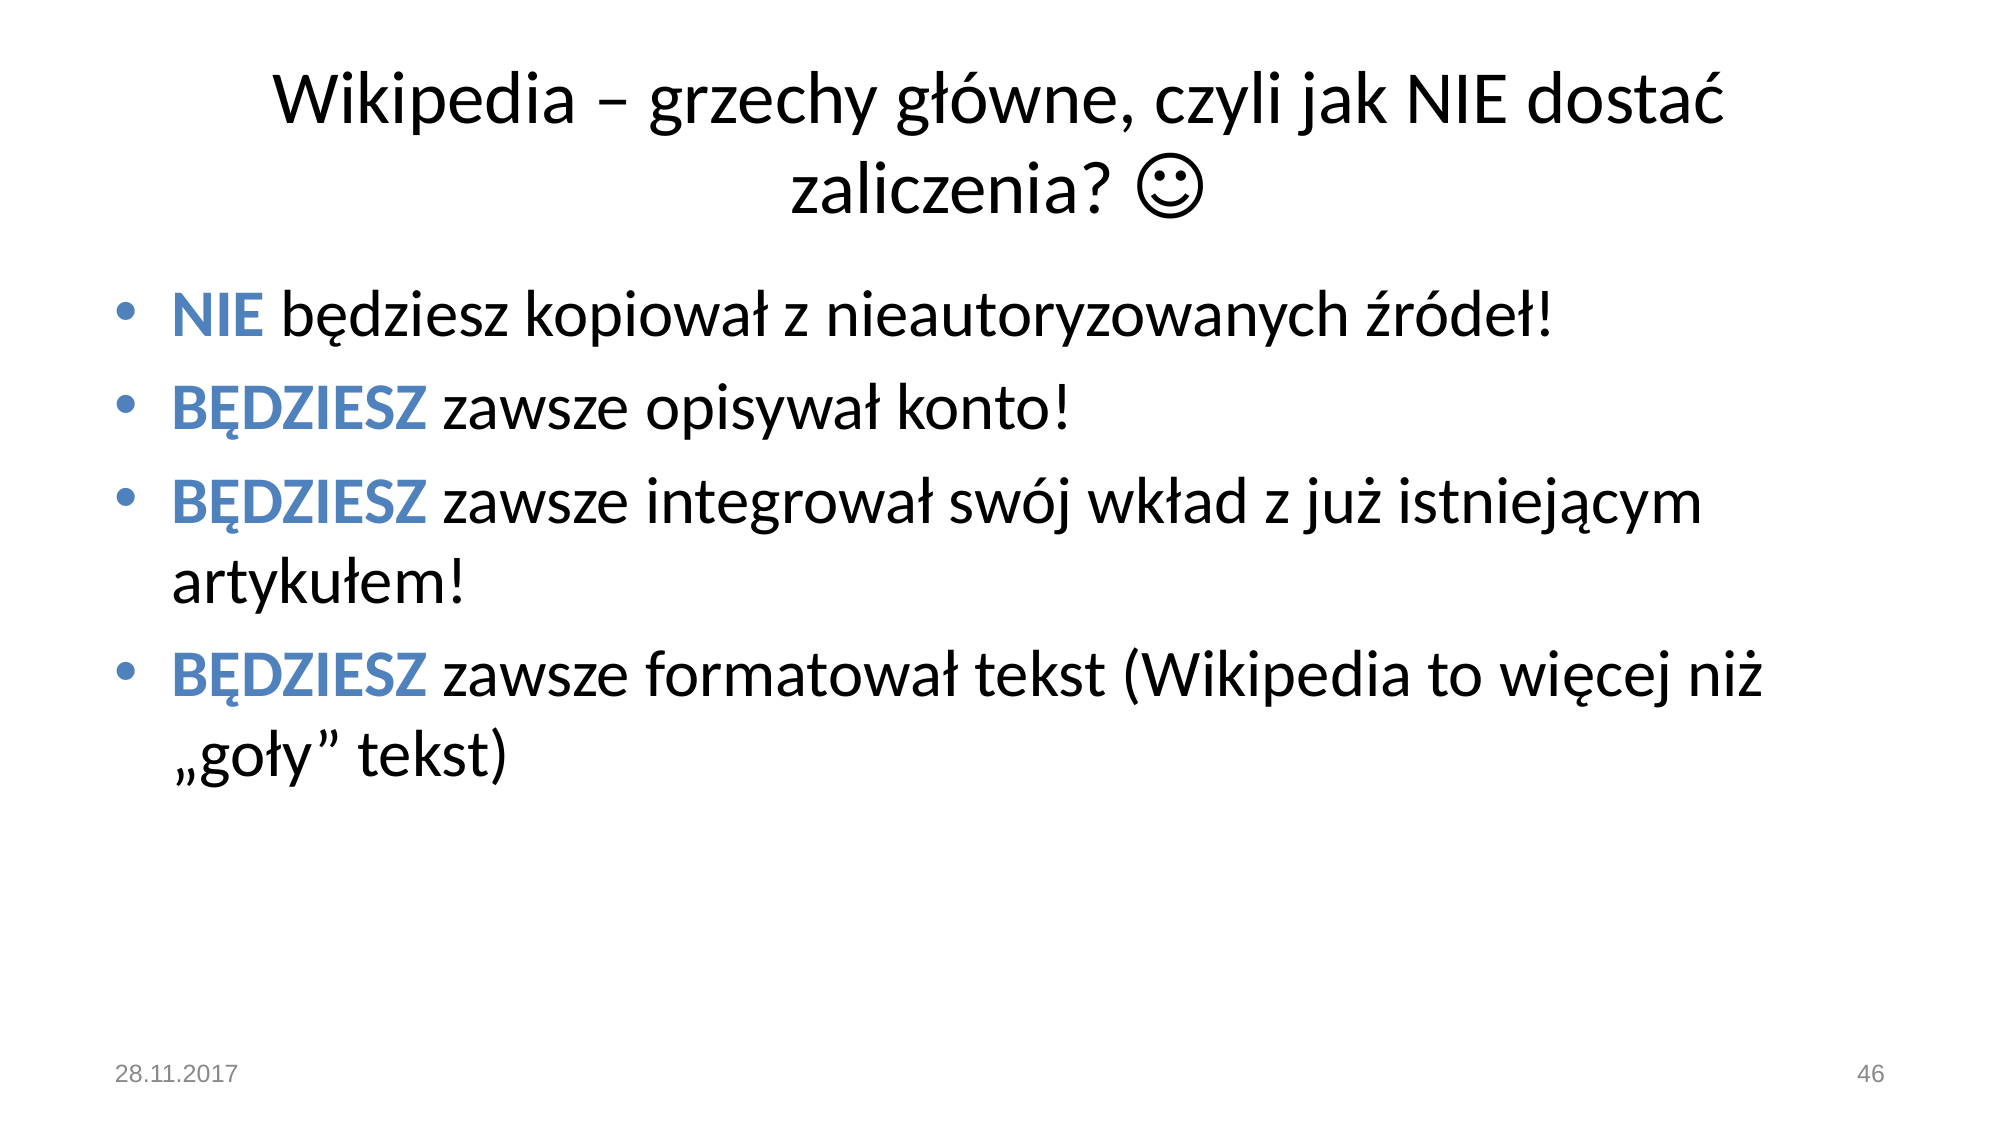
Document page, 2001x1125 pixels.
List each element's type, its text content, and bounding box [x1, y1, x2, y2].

title Wikipedia – grzechy główne, czyli jak NIE dostać zaliczenia? ☺ [99, 45, 1900, 233]
slide_number ‹#› [1433, 1042, 1900, 1103]
list NIE będziesz kopiował z nieautoryzowanych źródeł! BĘDZIESZ zawsze opisywał konto! BĘDZIESZ zawsze integrował swój wkład z już istniejącym artykułem! BĘDZIESZ zawsze formatował tekst (Wikipedia to więcej niż „goły” tekst) [99, 262, 1900, 1005]
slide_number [99, 1042, 567, 1103]
